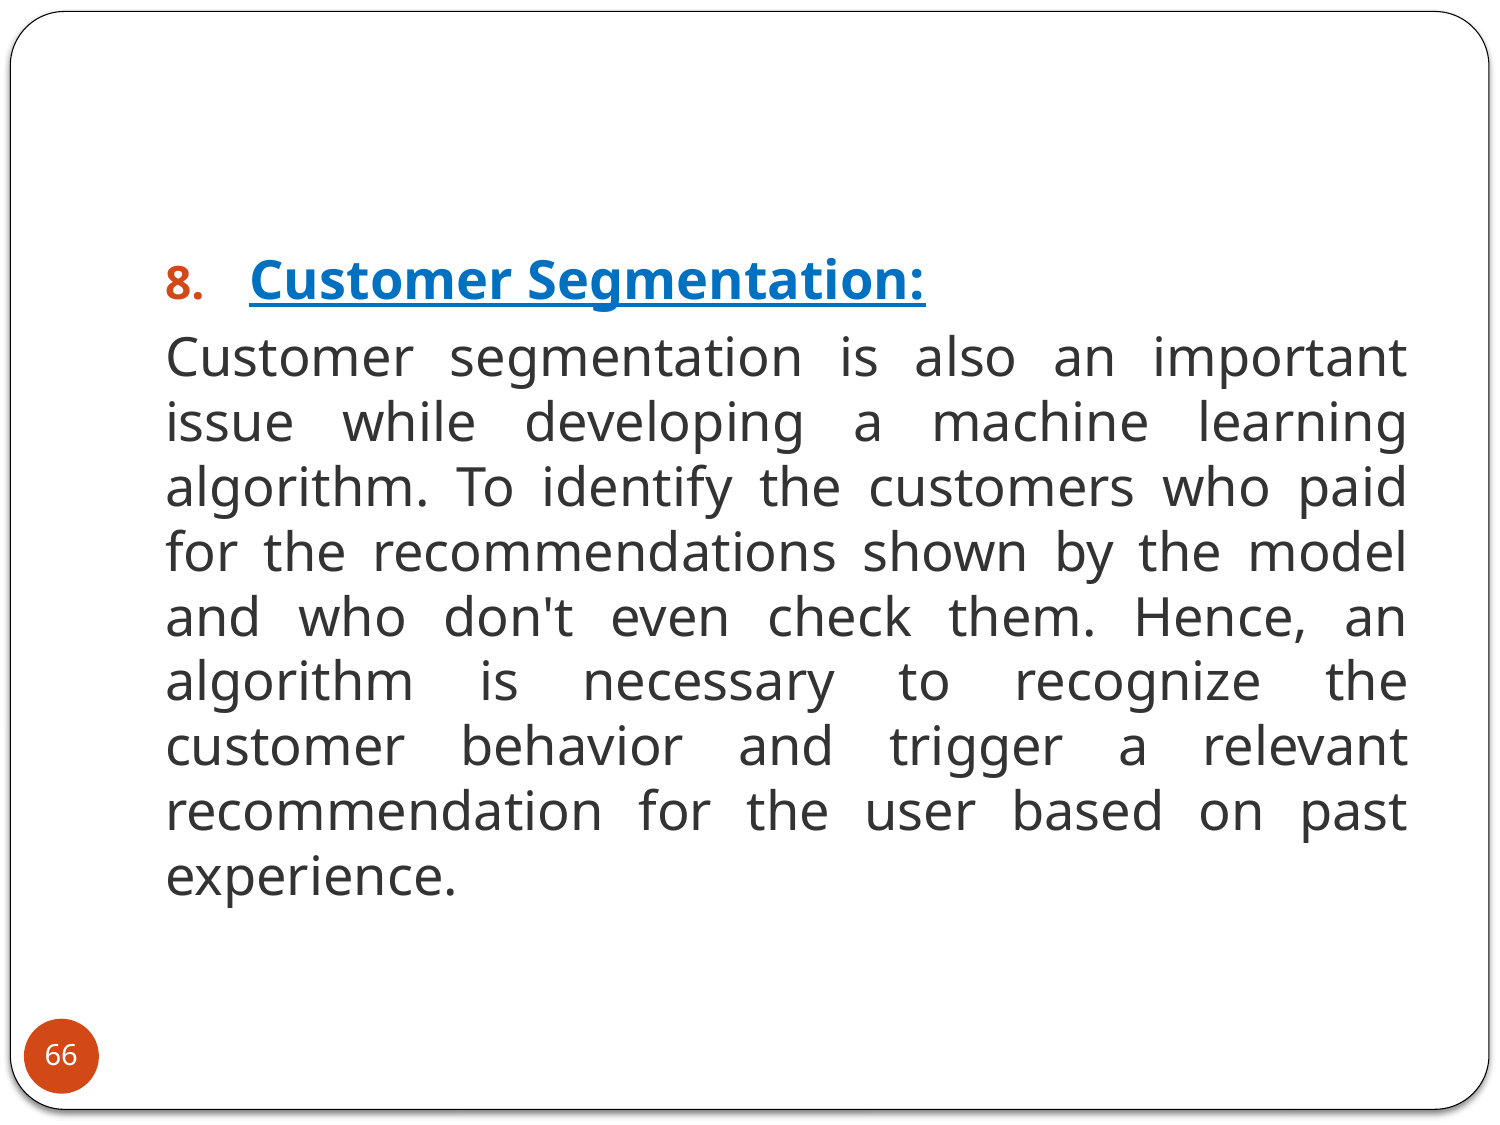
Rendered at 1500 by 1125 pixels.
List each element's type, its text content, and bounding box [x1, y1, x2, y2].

slide_number 66 [23, 1018, 99, 1094]
list Customer Segmentation: Customer segmentation is also an important issue while developing a machine learning algorithm. To identify the customers who paid for the recommendations shown by the model and who don't even check them. Hence, an algorithm is necessary to recognize the customer behavior and trigger a relevant recommendation for the user based on past experience. [149, 237, 1426, 988]
